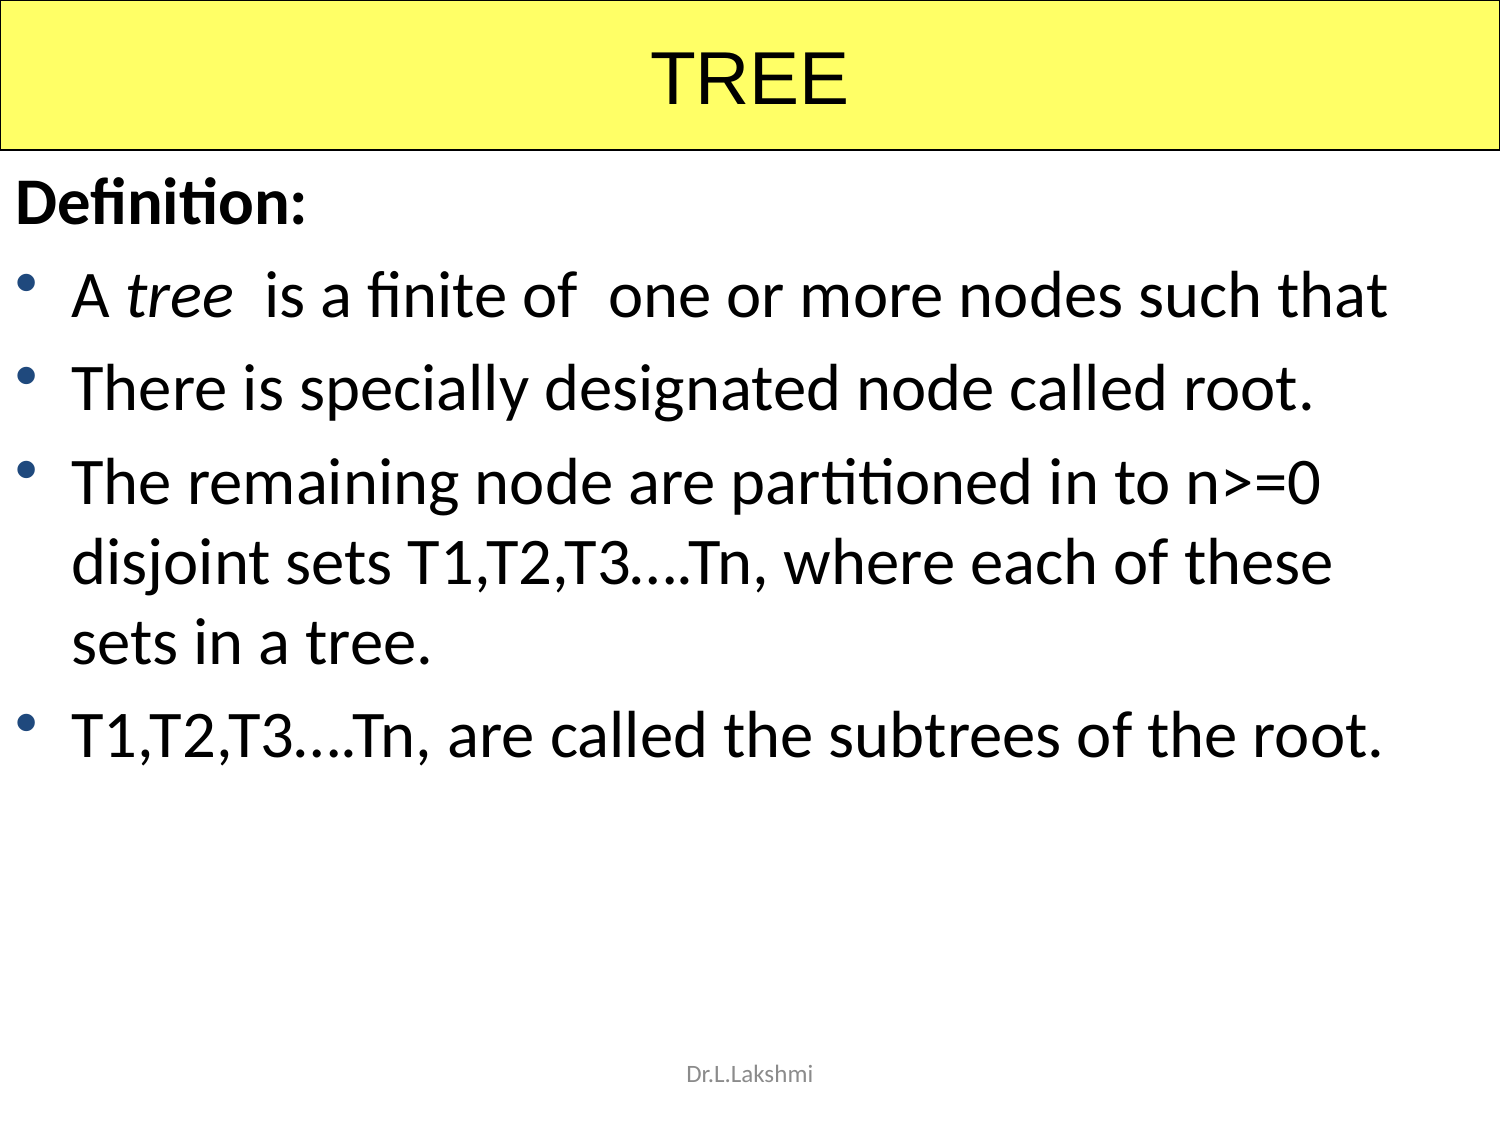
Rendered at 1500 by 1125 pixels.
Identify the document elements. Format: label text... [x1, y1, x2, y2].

footer Dr.L.Lakshmi [512, 1042, 988, 1103]
text_box Definition: A tree is a finite of one or more nodes such that There is specially designated node called root. The remaining node are partitioned in to n>=0 disjoint sets T1,T2,T3….Tn, where each of these sets in a tree. T1,T2,T3….Tn, are called the subtrees of the root. t [0, 149, 1450, 950]
text_box TREE [0, 0, 1500, 150]
